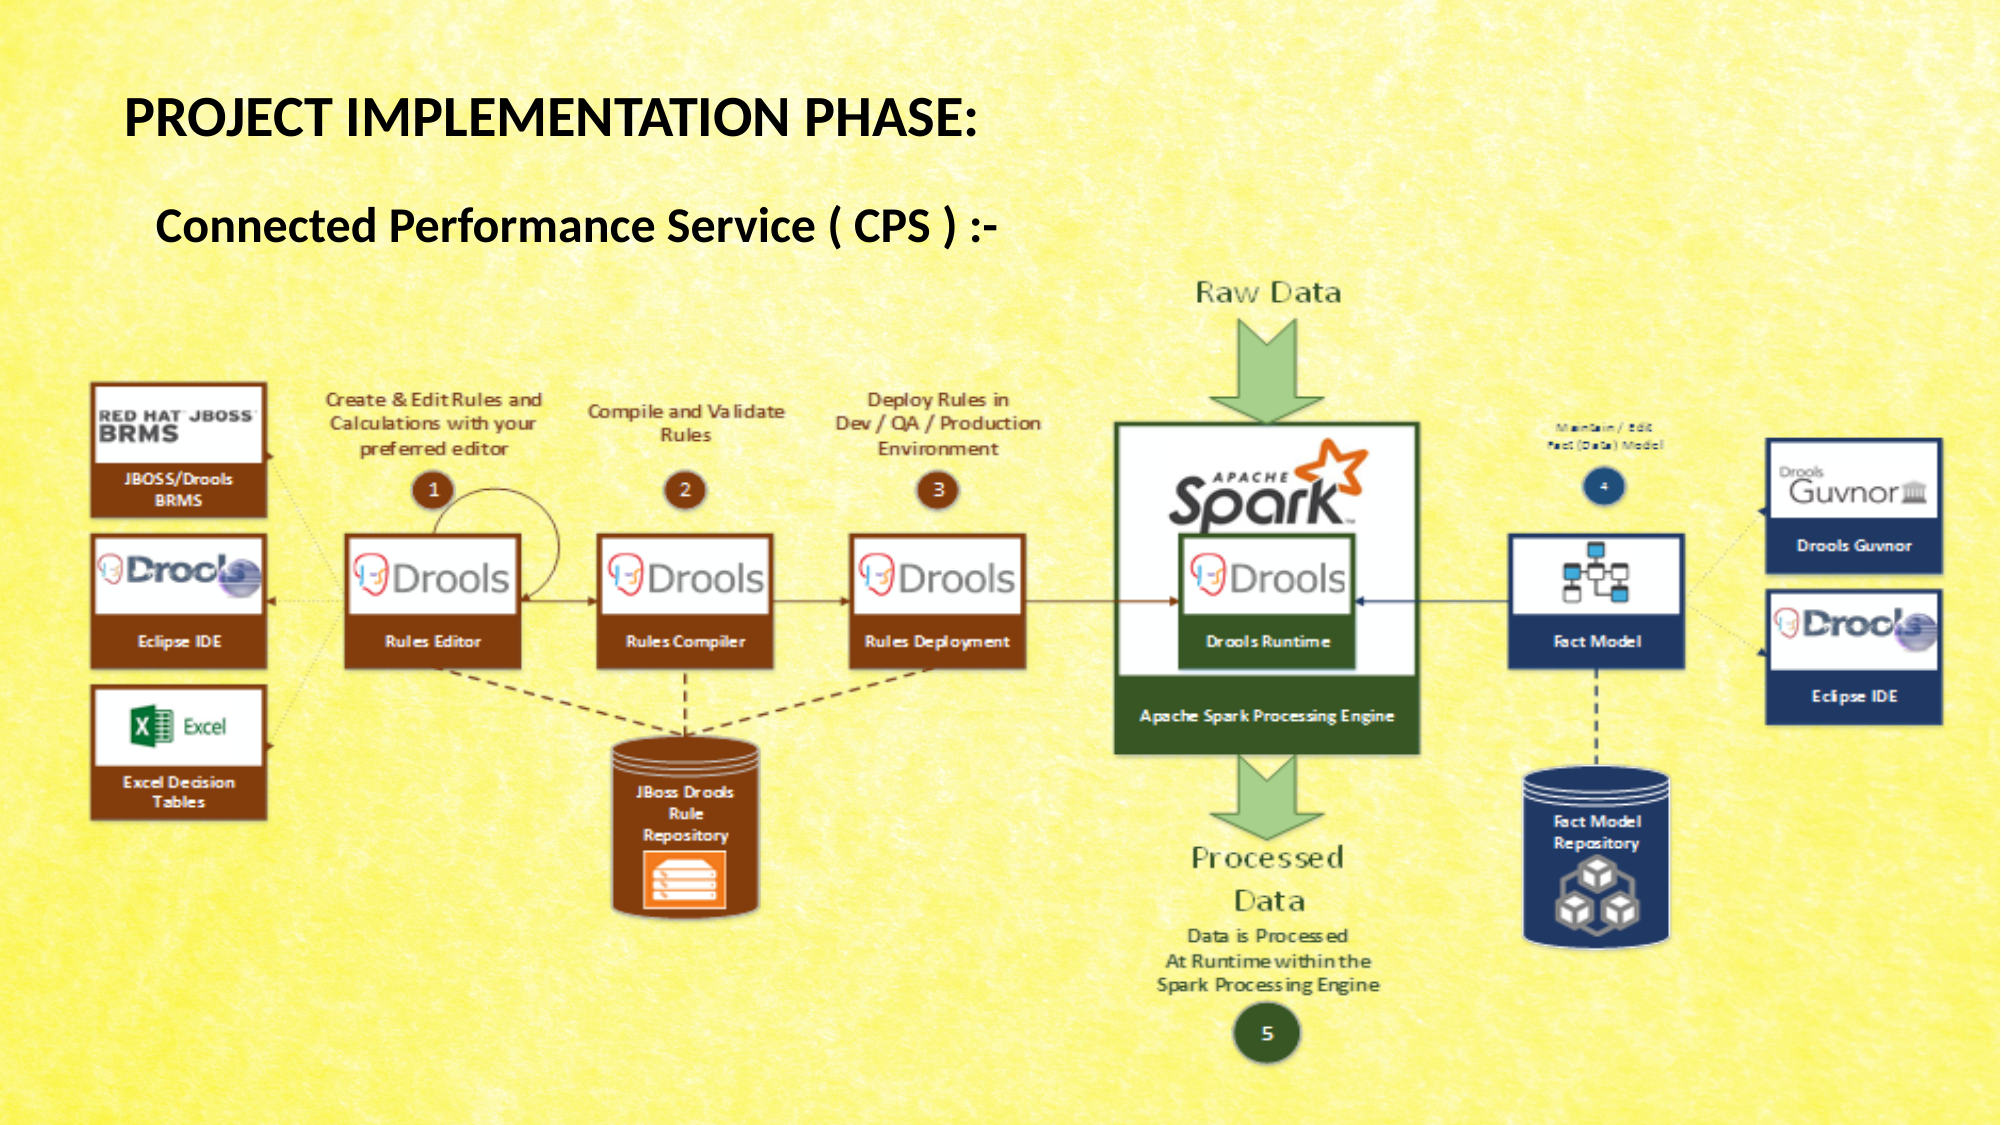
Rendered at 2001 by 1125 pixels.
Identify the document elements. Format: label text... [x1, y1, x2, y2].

text_box Connected Performance Service ( CPS ) :- [141, 185, 1686, 260]
picture [0, 0, 2001, 1125]
text_box PROJECT IMPLEMENTATION PHASE: [109, 70, 1485, 156]
